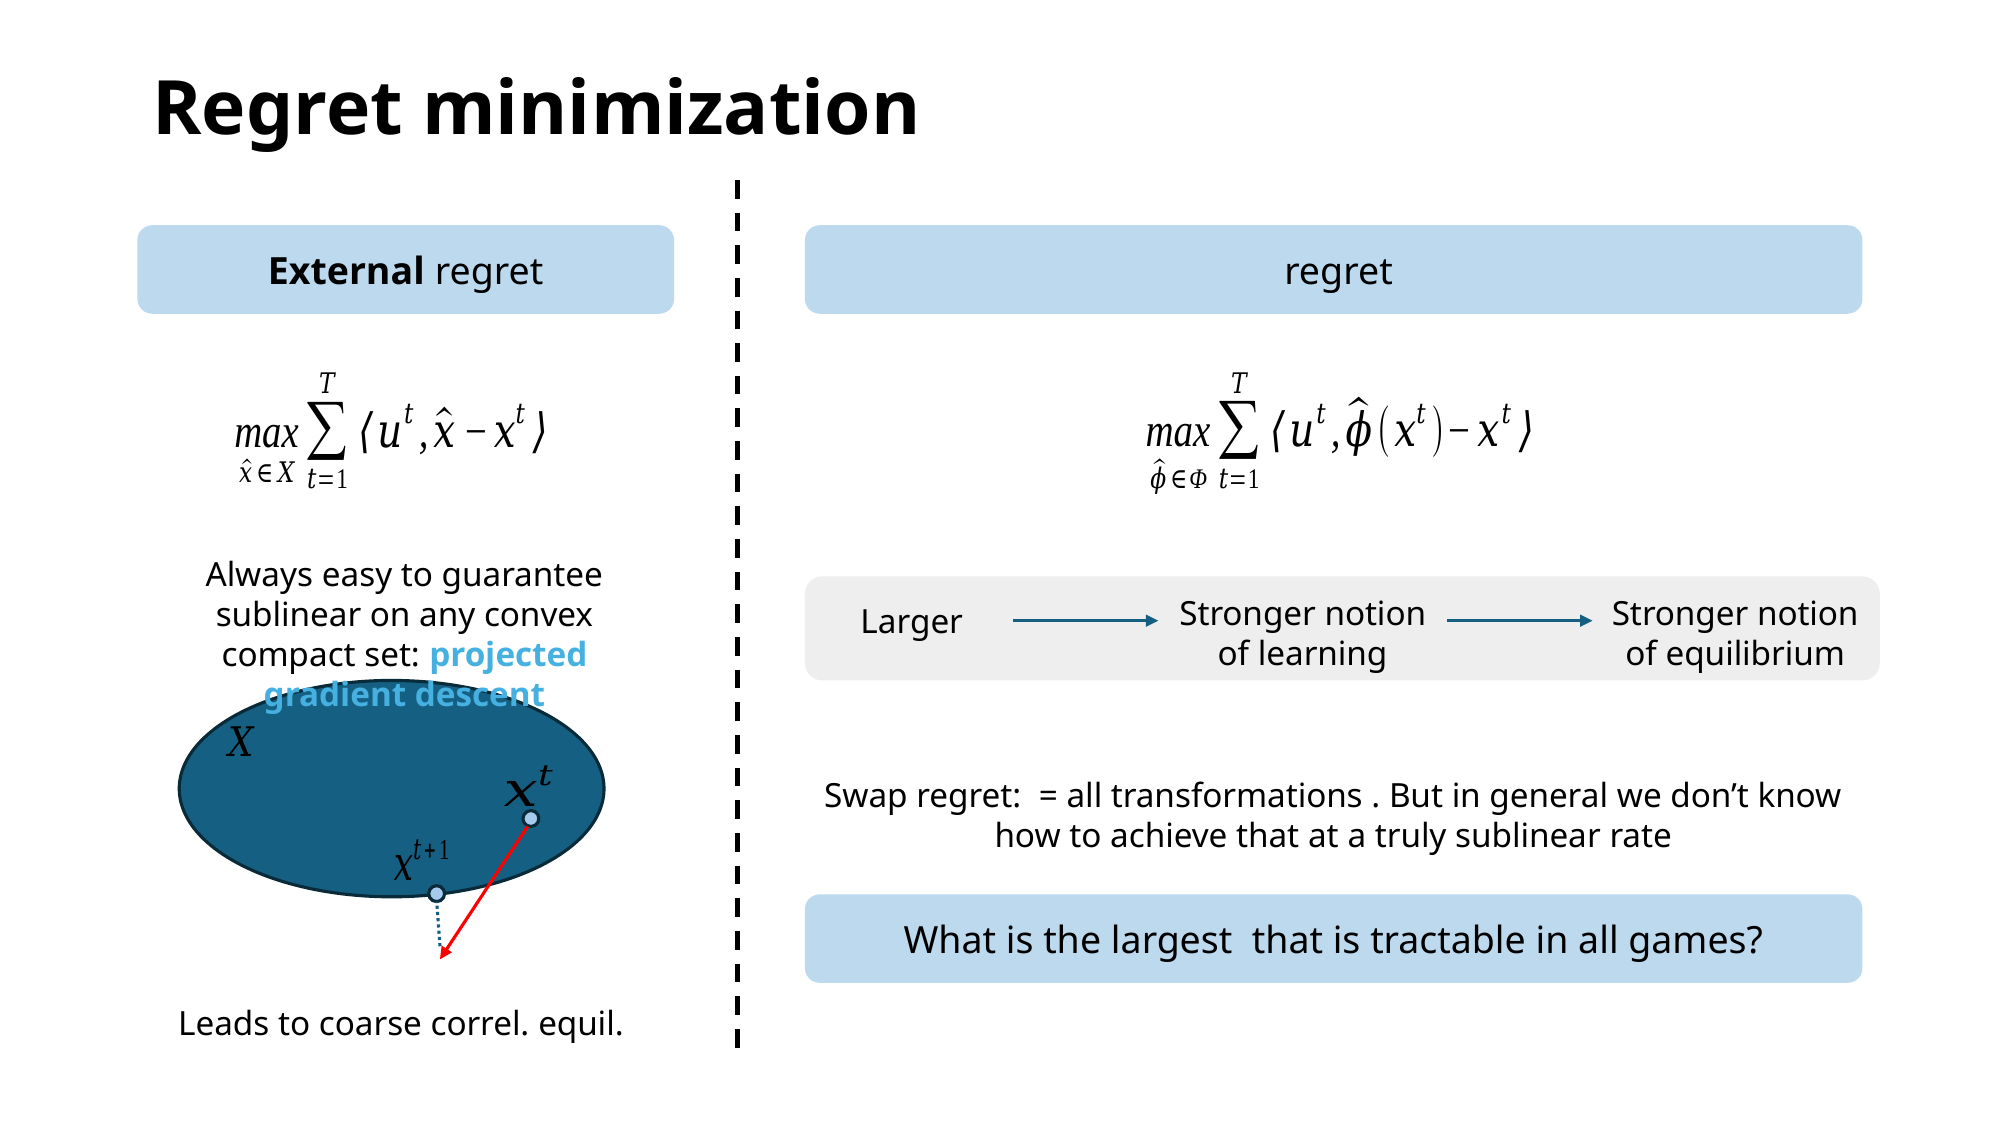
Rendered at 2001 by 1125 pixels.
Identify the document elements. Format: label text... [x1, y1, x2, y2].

text_box [427, 884, 439, 904]
text_box Stronger notion of learning [1158, 584, 1448, 680]
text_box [436, 901, 441, 947]
text_box Always easy to guarantee sublinear on any convex compact set: projected gradient descent [136, 545, 673, 721]
text_box Stronger notion of equilibrium [1590, 584, 1880, 680]
text_box External regret [135, 223, 676, 316]
text_box [177, 721, 606, 899]
text_box Leads to coarse correl. equil. [137, 994, 675, 1050]
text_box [439, 825, 529, 960]
text_box [521, 808, 541, 829]
text_box [803, 574, 1879, 682]
title Regret minimization [137, 59, 1863, 161]
